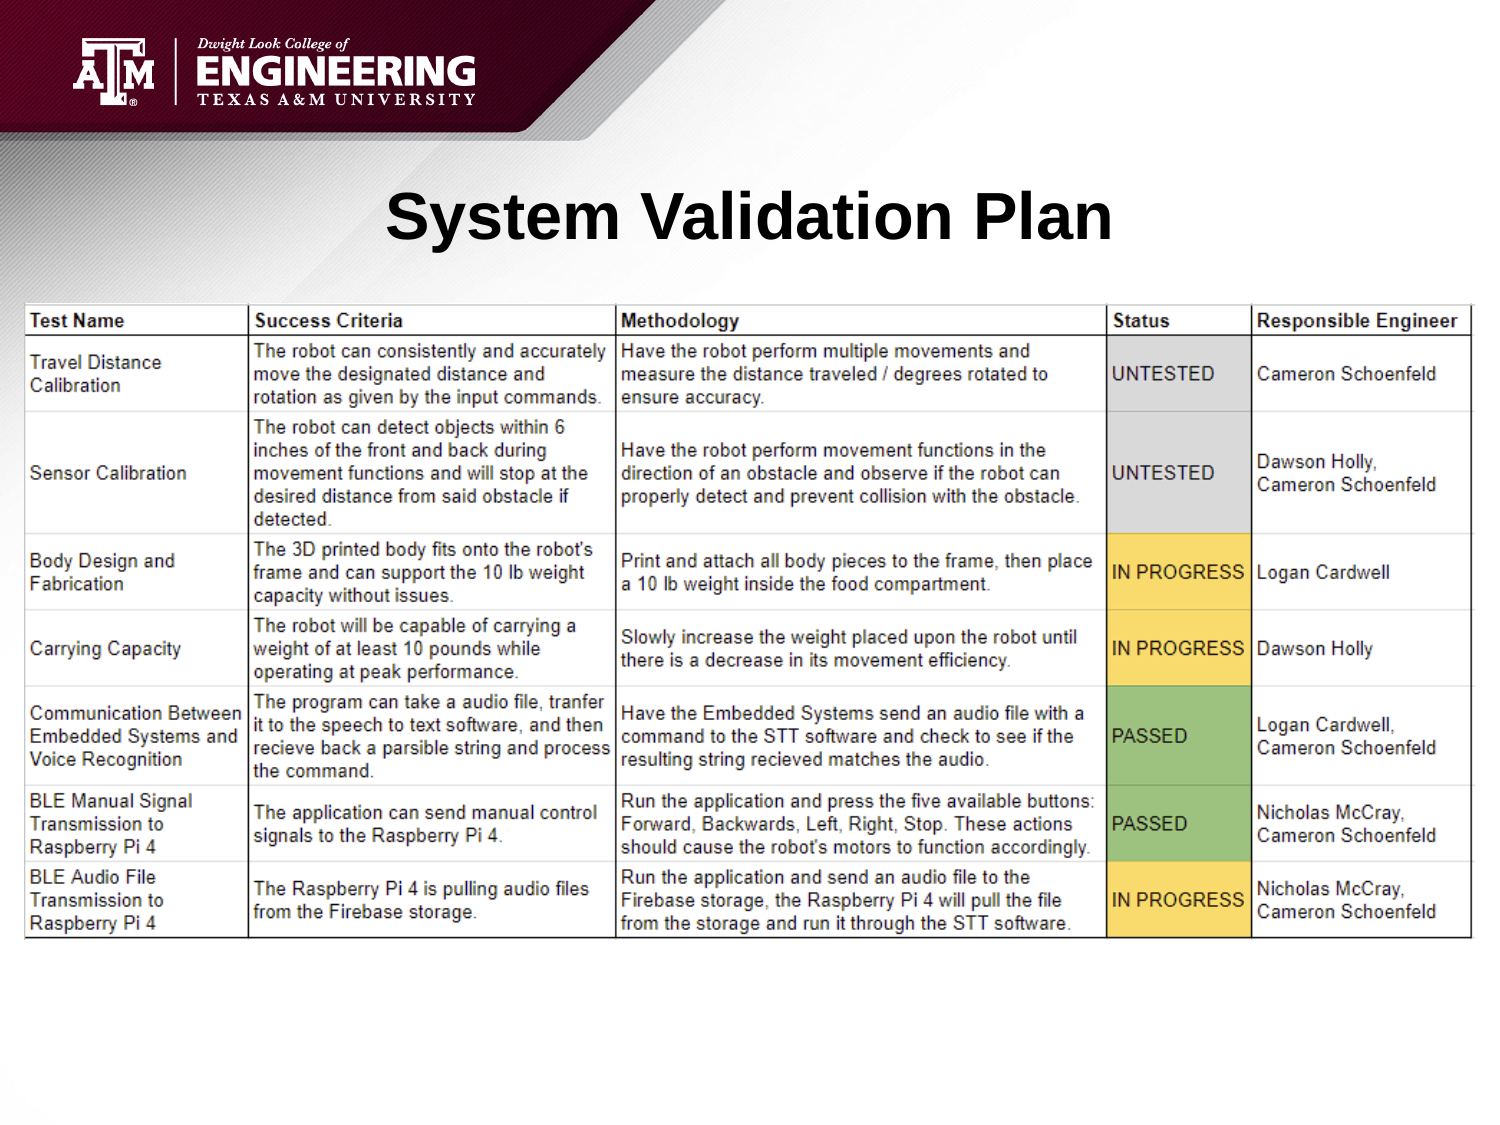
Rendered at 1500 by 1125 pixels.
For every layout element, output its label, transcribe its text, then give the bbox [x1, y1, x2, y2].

title System Validation Plan [75, 147, 1425, 279]
picture [0, 0, 1500, 1125]
